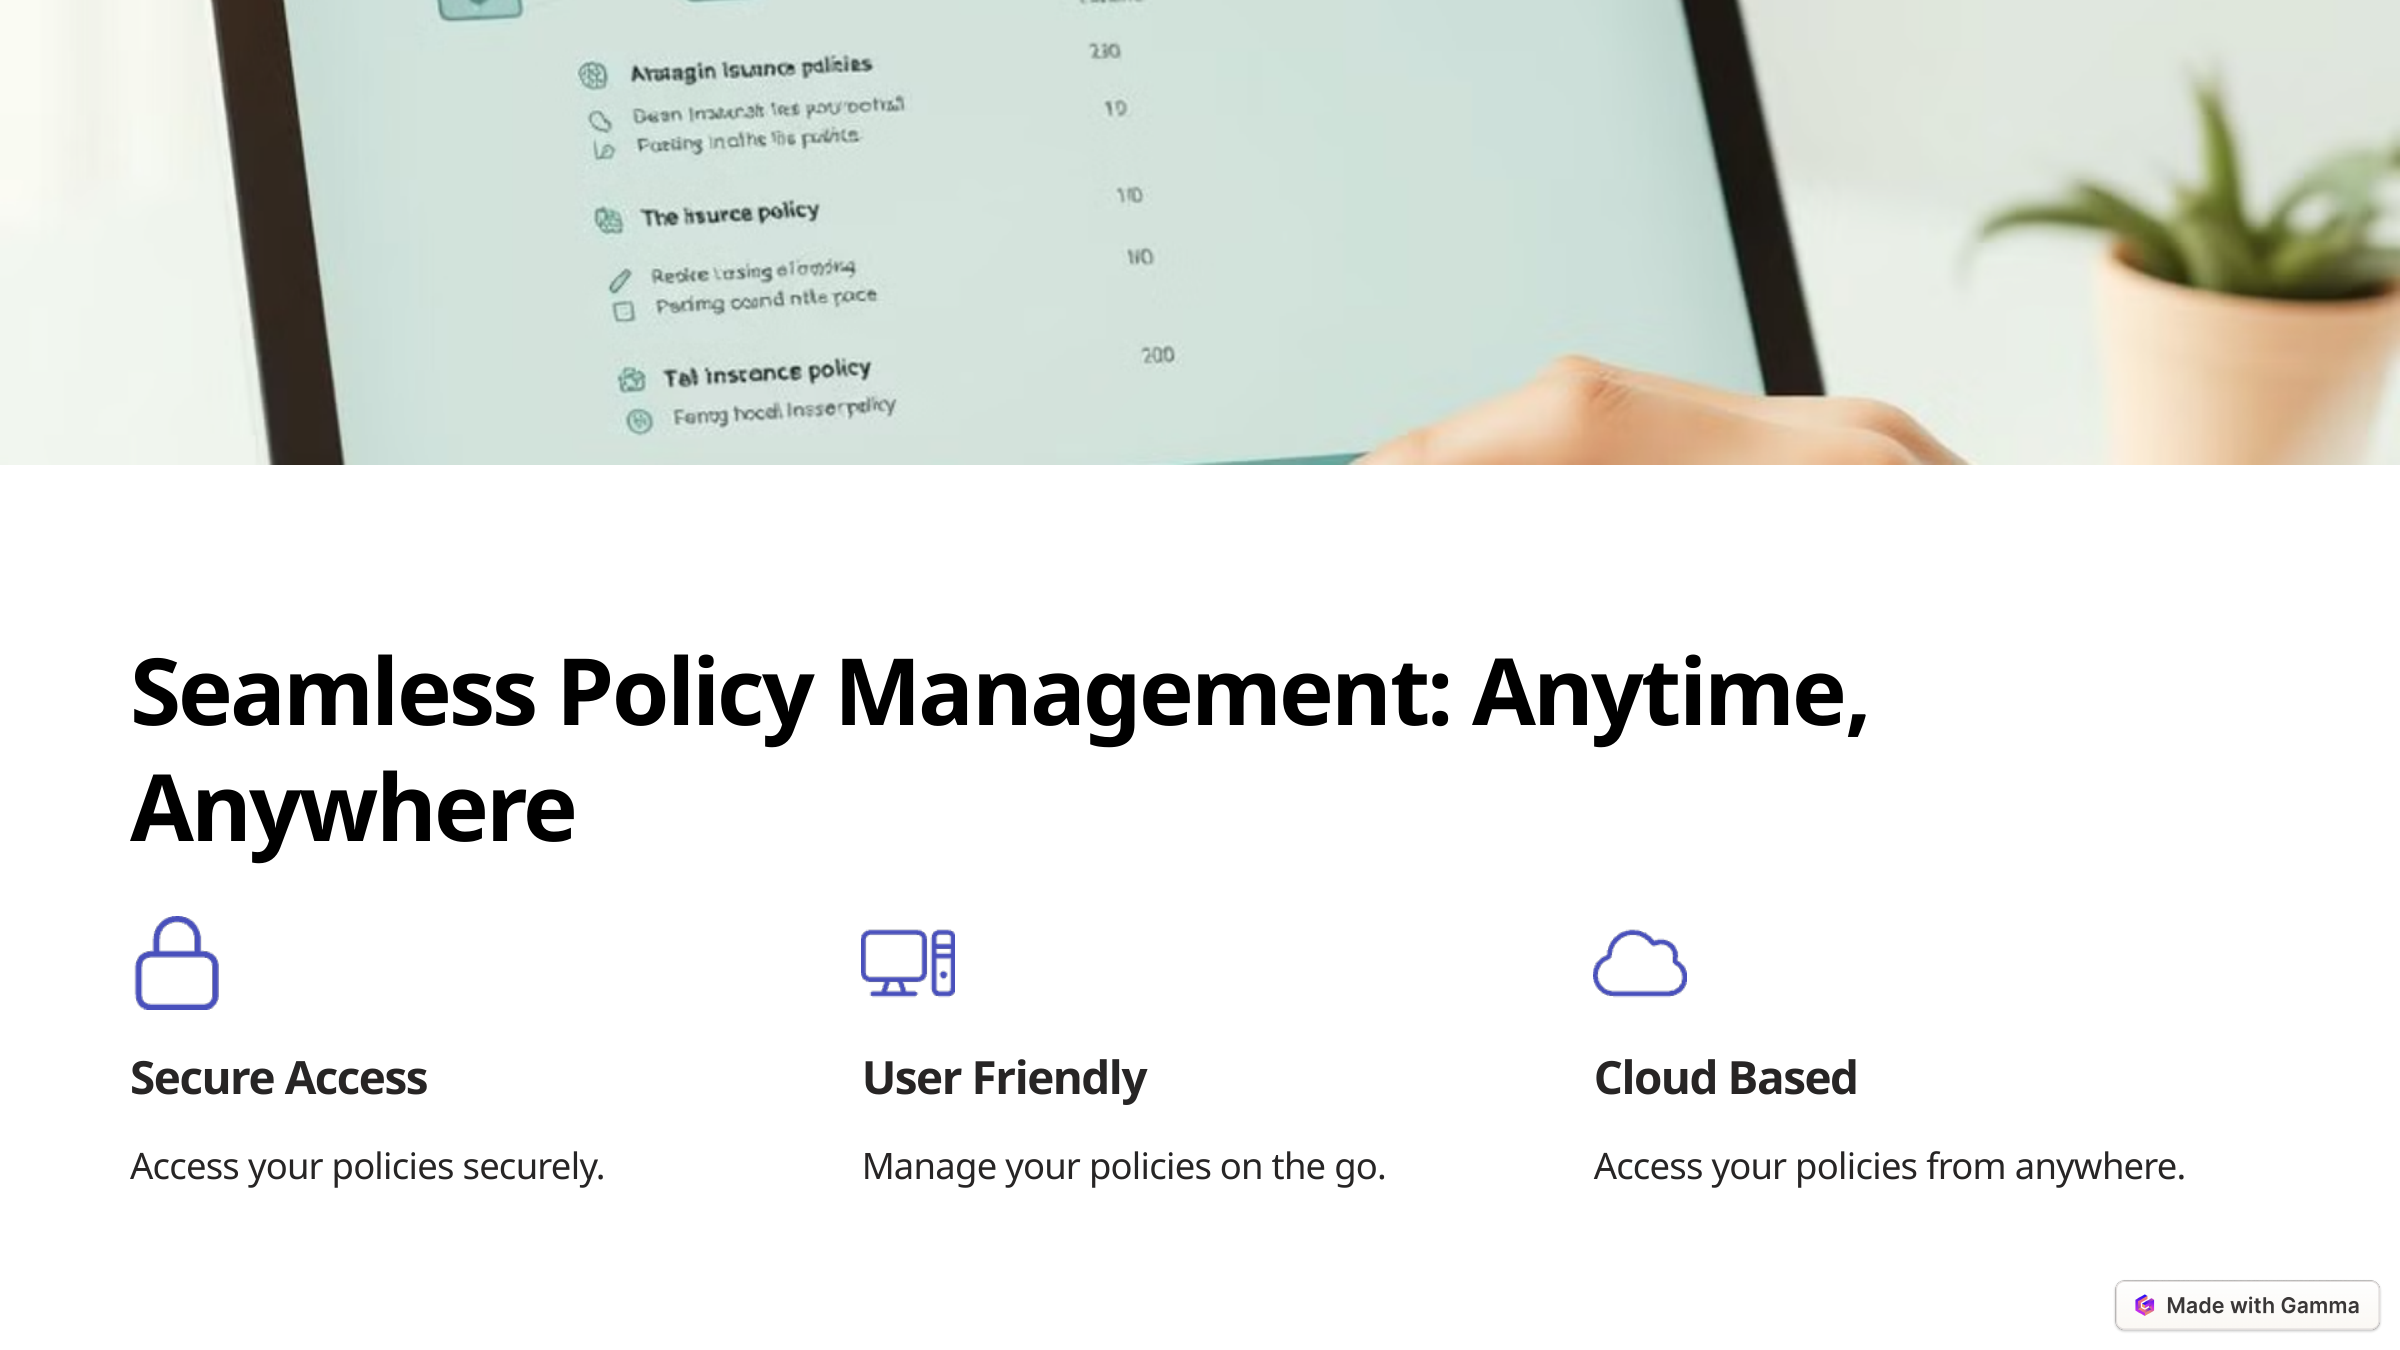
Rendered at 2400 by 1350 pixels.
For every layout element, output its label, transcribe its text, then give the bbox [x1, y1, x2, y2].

text_box User Friendly [861, 1046, 1327, 1105]
picture [130, 916, 224, 1010]
text_box Access your policies from anywhere. [1593, 1127, 2270, 1187]
picture [861, 916, 955, 1010]
text_box Access your policies securely. [130, 1127, 807, 1187]
text_box Seamless Policy Management: Anytime, Anywhere [130, 628, 2270, 861]
picture [0, 0, 2400, 466]
picture [2106, 1271, 2389, 1339]
text_box Manage your policies on the go. [861, 1127, 1538, 1187]
picture [1593, 916, 1687, 1010]
text_box Secure Access [130, 1046, 596, 1105]
text_box Cloud Based [1593, 1046, 2059, 1105]
